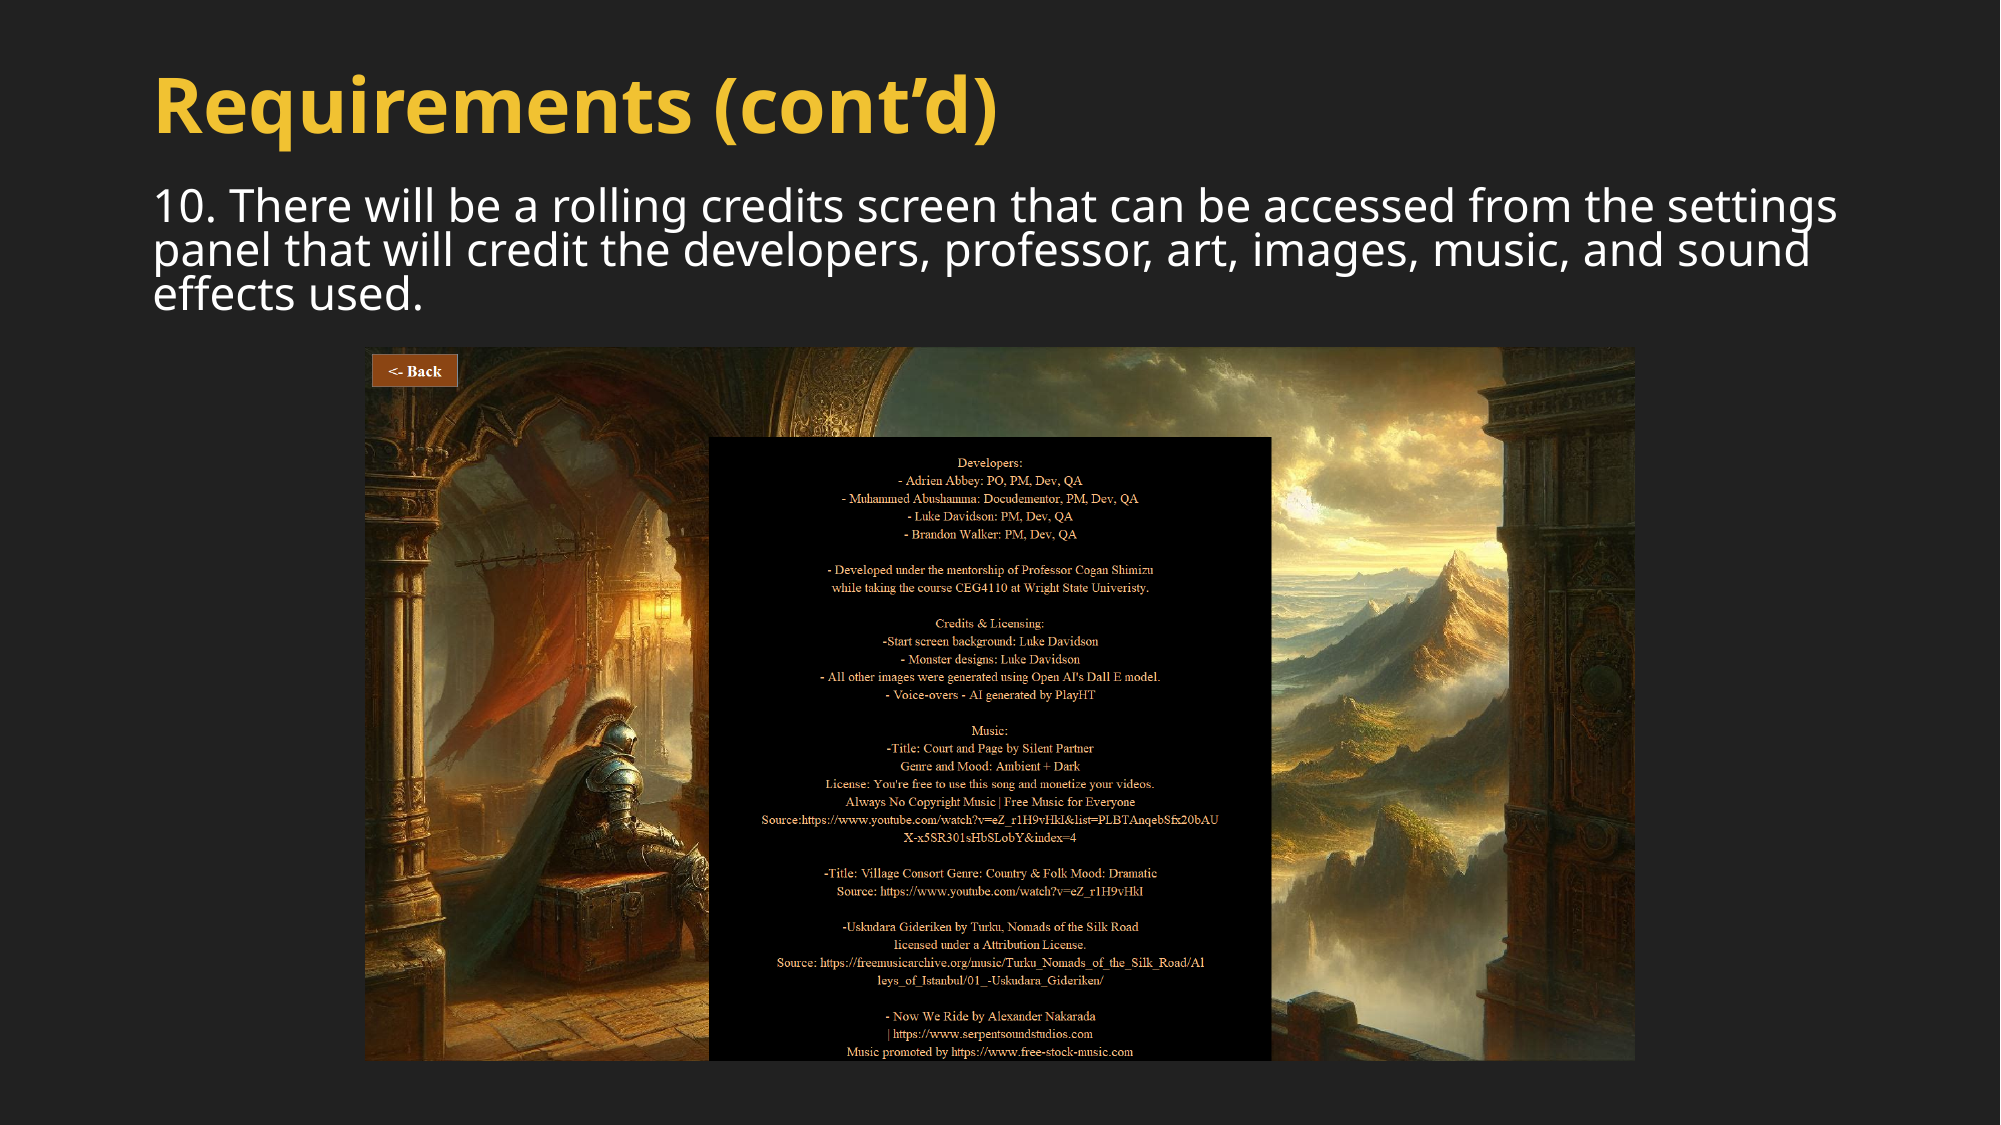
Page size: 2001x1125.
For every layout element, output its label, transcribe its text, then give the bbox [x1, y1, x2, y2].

title Requirements (cont’d) [137, 59, 1863, 179]
list 10. There will be a rolling credits screen that can be accessed from the settings panel that will credit the developers, professor, art, images, music, and sound effects used. [137, 179, 1863, 894]
picture [365, 346, 1635, 1062]
